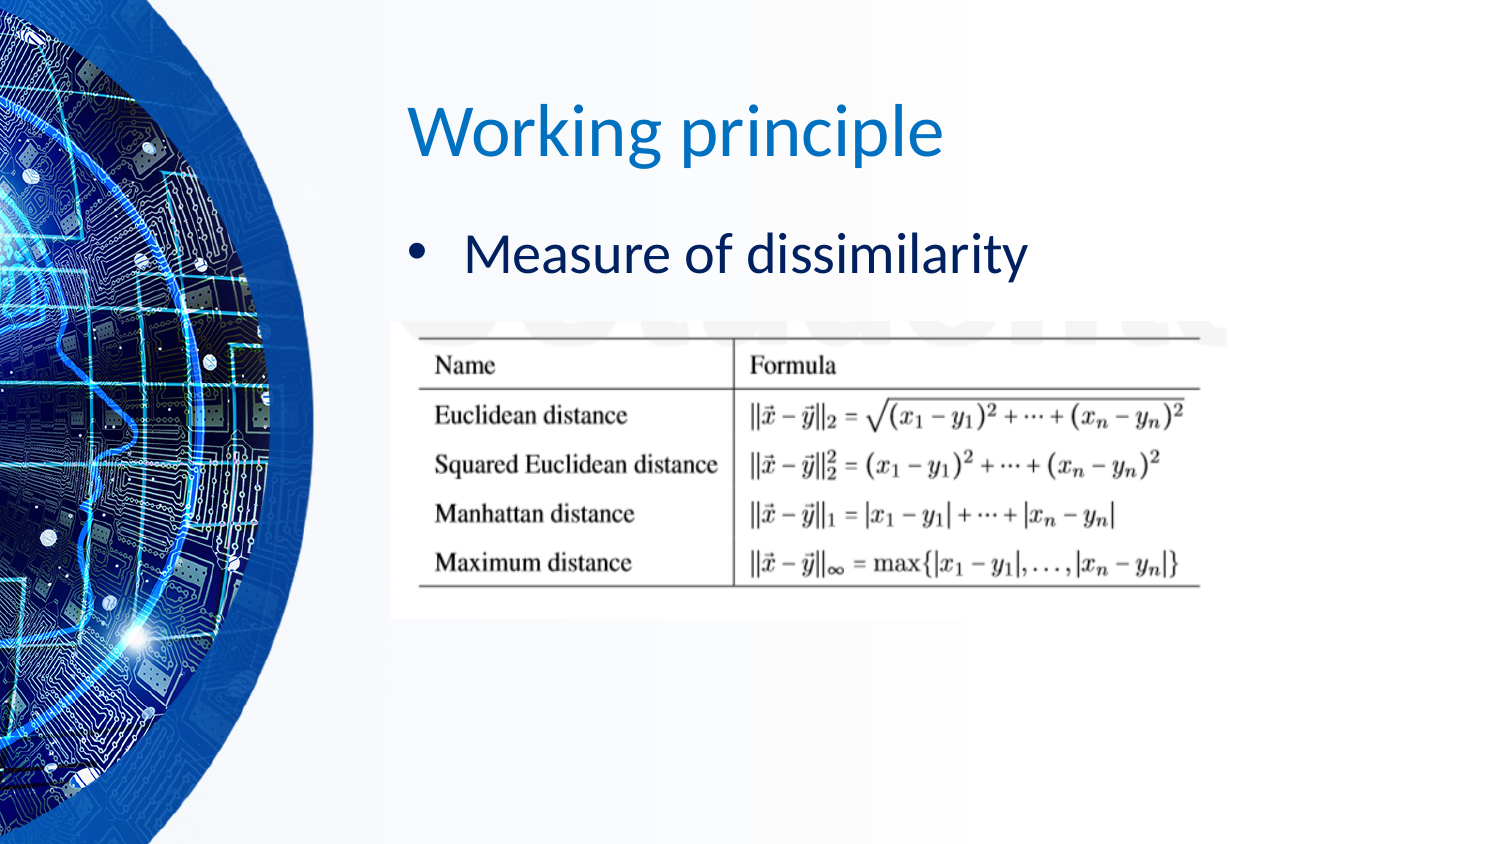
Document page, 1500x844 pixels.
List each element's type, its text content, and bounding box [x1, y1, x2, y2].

list Measure of dissimilarity [391, 208, 1427, 770]
picture [0, 0, 1500, 844]
title Working principle [392, 66, 1424, 186]
